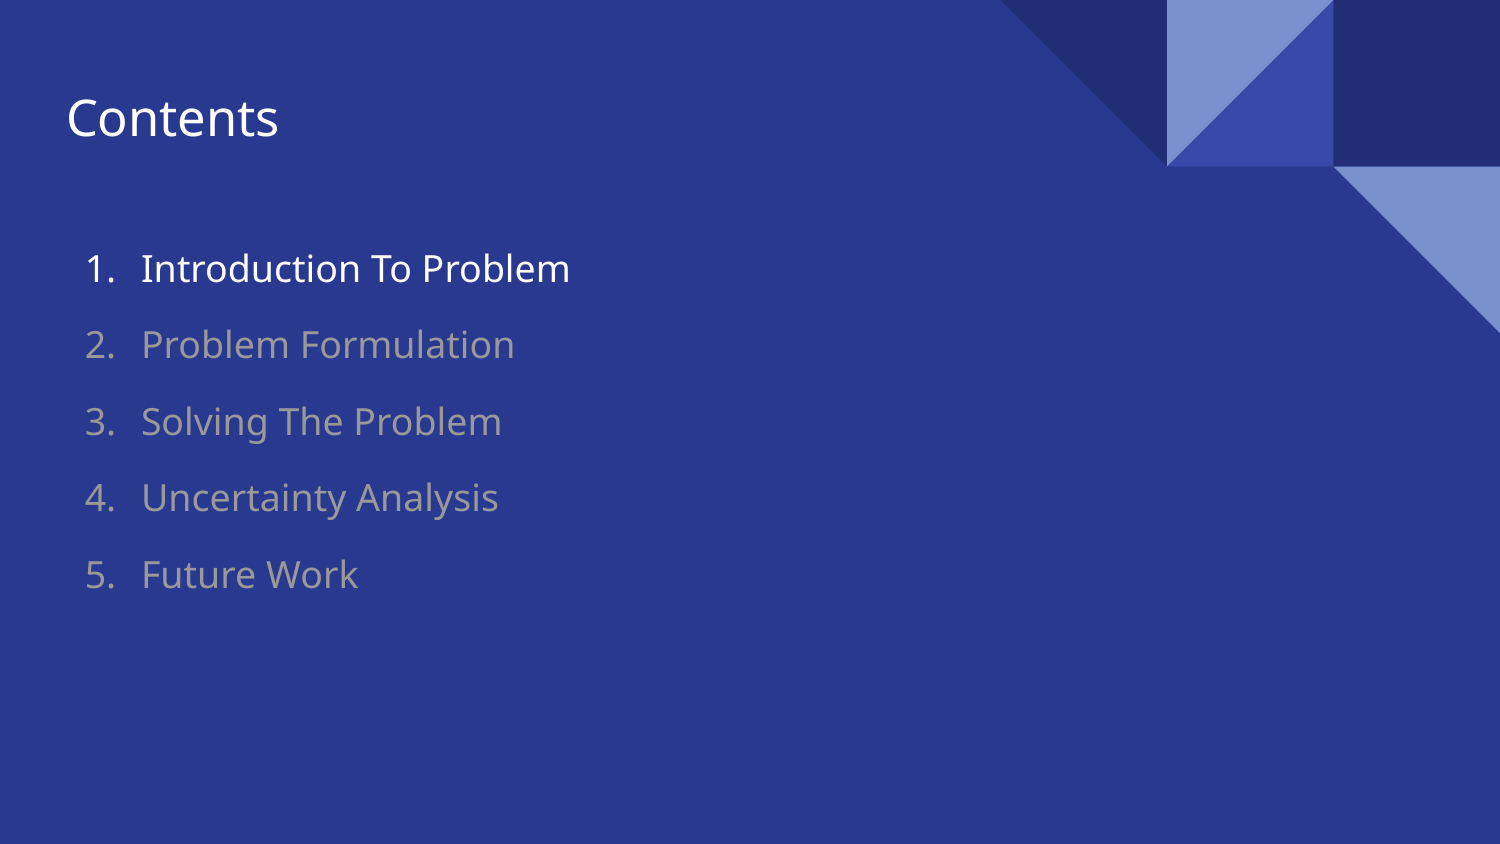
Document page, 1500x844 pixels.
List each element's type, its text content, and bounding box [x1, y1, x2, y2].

list Introduction To Problem Problem Formulation Solving The Problem Uncertainty Analysis Future Work [51, 201, 1449, 750]
title Contents [51, 67, 1449, 167]
